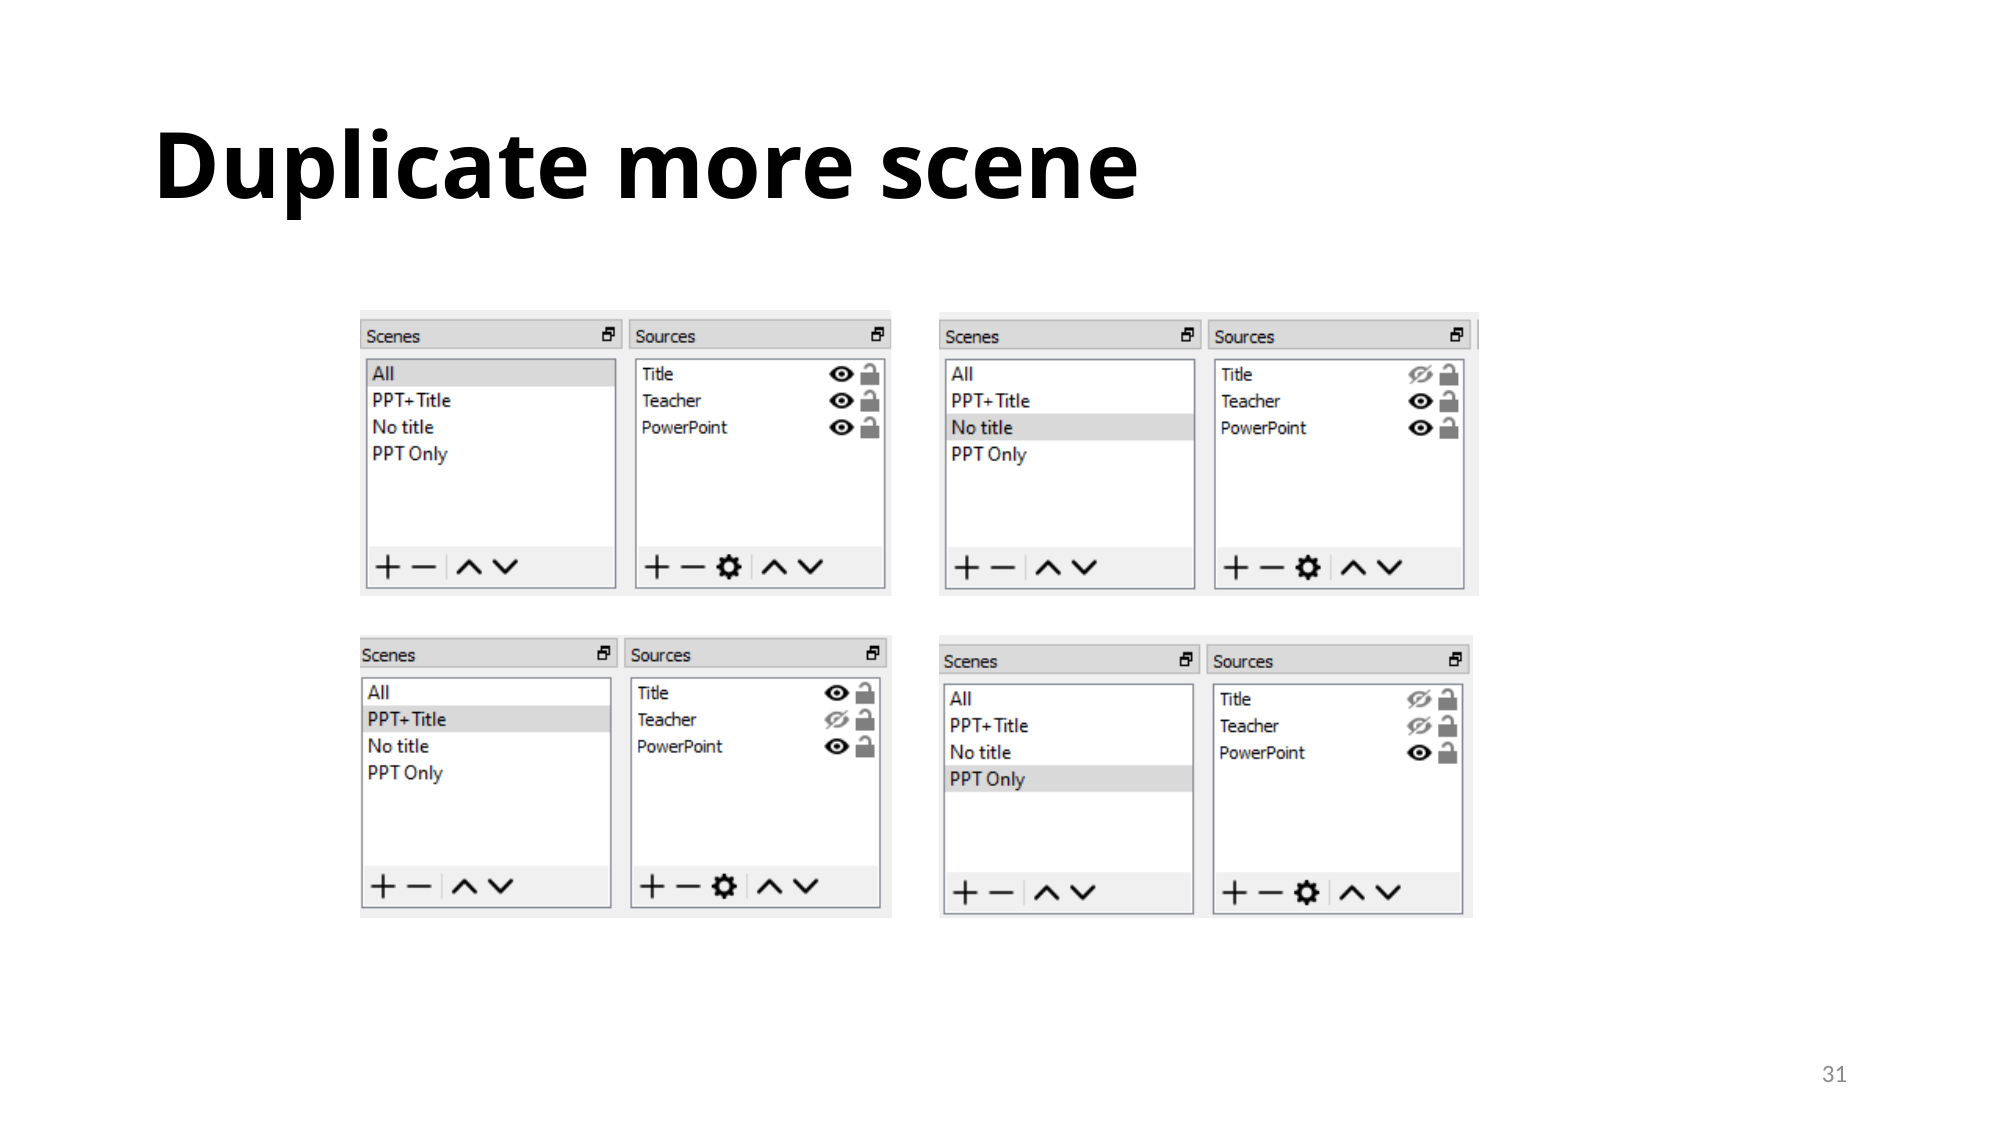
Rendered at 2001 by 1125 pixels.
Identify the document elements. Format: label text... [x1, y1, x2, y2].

picture [360, 310, 892, 596]
picture [939, 312, 1479, 596]
slide_number 31 [1412, 1042, 1863, 1103]
picture [939, 635, 1473, 918]
title Duplicate more scene [137, 59, 1863, 278]
picture [360, 635, 892, 918]
